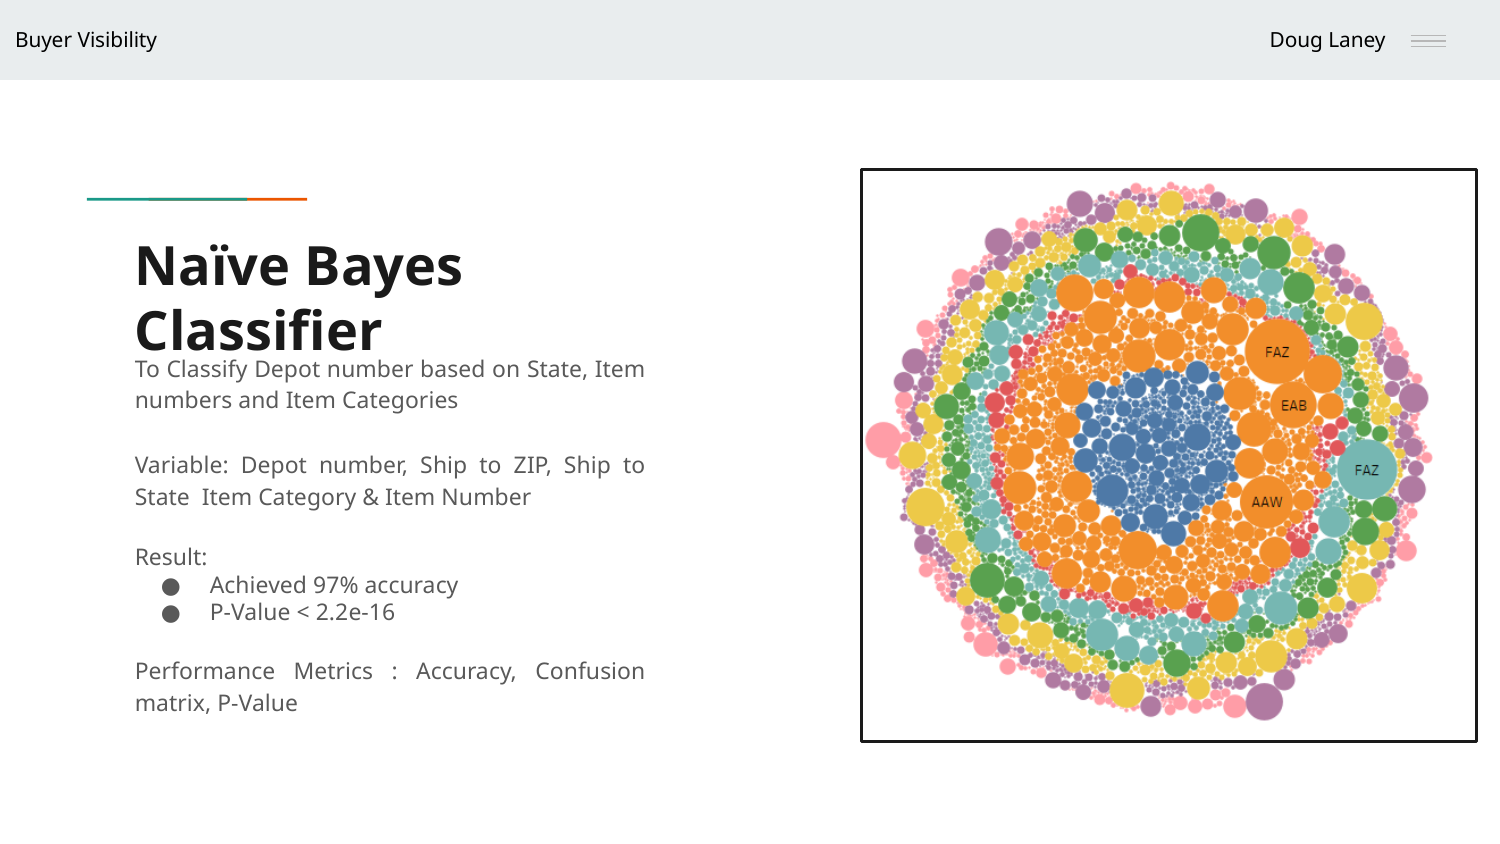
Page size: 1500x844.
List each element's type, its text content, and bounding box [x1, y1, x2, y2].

title Naïve Bayes Classifier [119, 216, 732, 324]
picture [862, 171, 1476, 741]
list To Classify Depot number based on State, Item numbers and Item Categories Variable: Depot number, Ship to ZIP, Ship to State Item Category & Item Number Result: Achieved 97% accuracy P-Value < 2.2e-16 Performance Metrics : Accuracy, Confusion matrix, P-Value [119, 335, 662, 723]
